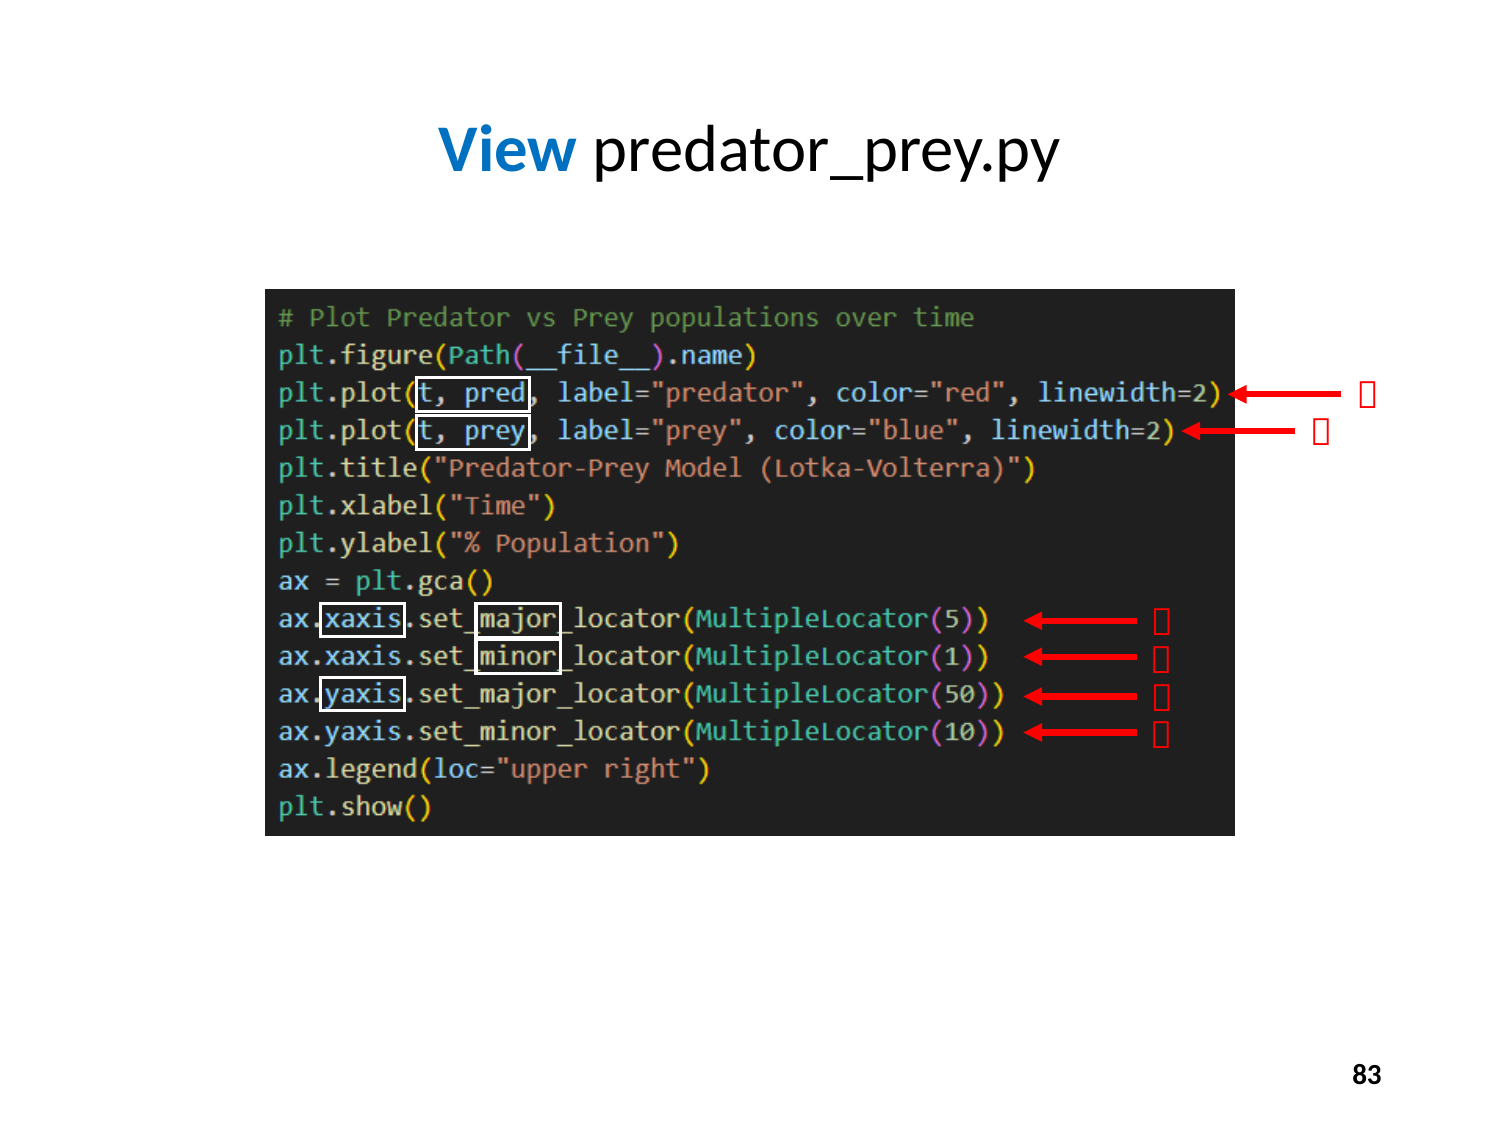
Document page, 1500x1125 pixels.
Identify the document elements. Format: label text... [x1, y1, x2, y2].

slide_number 83 [1059, 1042, 1397, 1103]
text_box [1227, 363, 1405, 425]
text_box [1023, 590, 1199, 628]
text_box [1023, 628, 1199, 689]
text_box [1023, 689, 1199, 704]
title View predator_prey.py [103, 59, 1397, 241]
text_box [1023, 704, 1199, 765]
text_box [1181, 400, 1359, 462]
picture [265, 289, 1235, 836]
